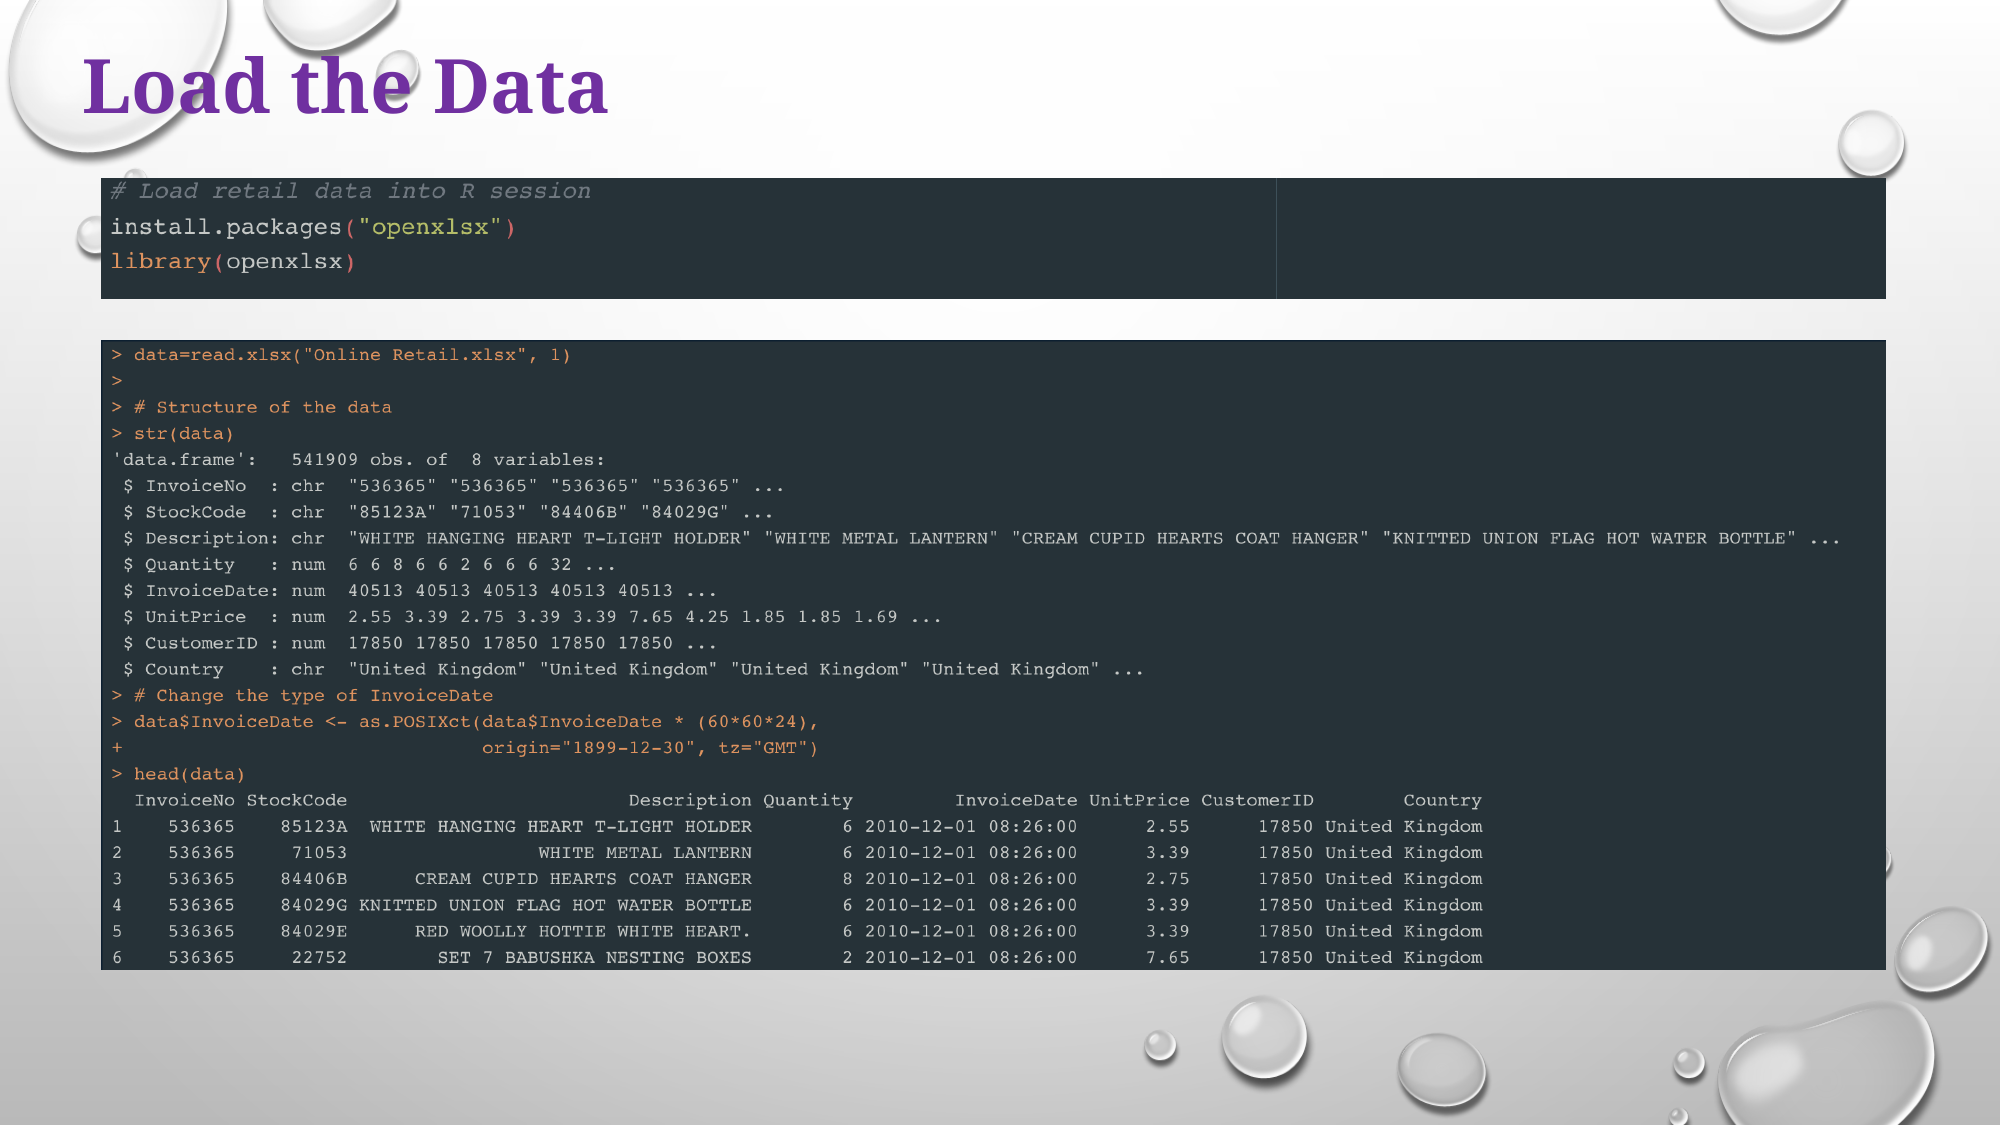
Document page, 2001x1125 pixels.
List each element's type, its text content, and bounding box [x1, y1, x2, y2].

text_box Load the Data [67, 31, 627, 136]
picture [0, 0, 2000, 1125]
